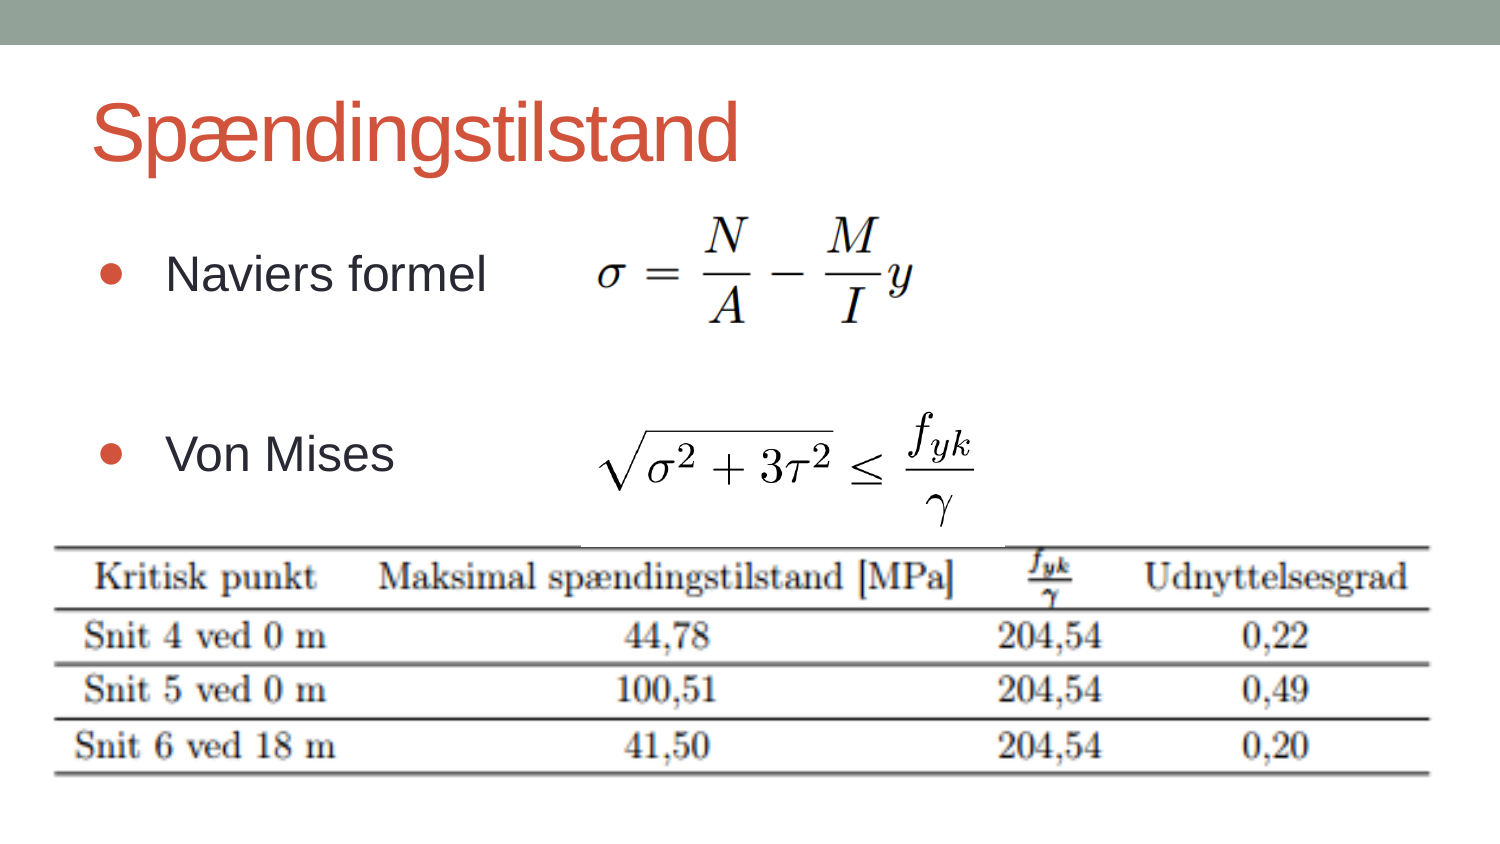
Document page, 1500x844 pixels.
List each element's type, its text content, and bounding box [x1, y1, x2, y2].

picture [581, 192, 919, 342]
picture [0, 398, 1500, 791]
title Spændingstilstand [75, 52, 1425, 194]
list Naviers formel Von Mises Von Mises [75, 226, 1425, 517]
